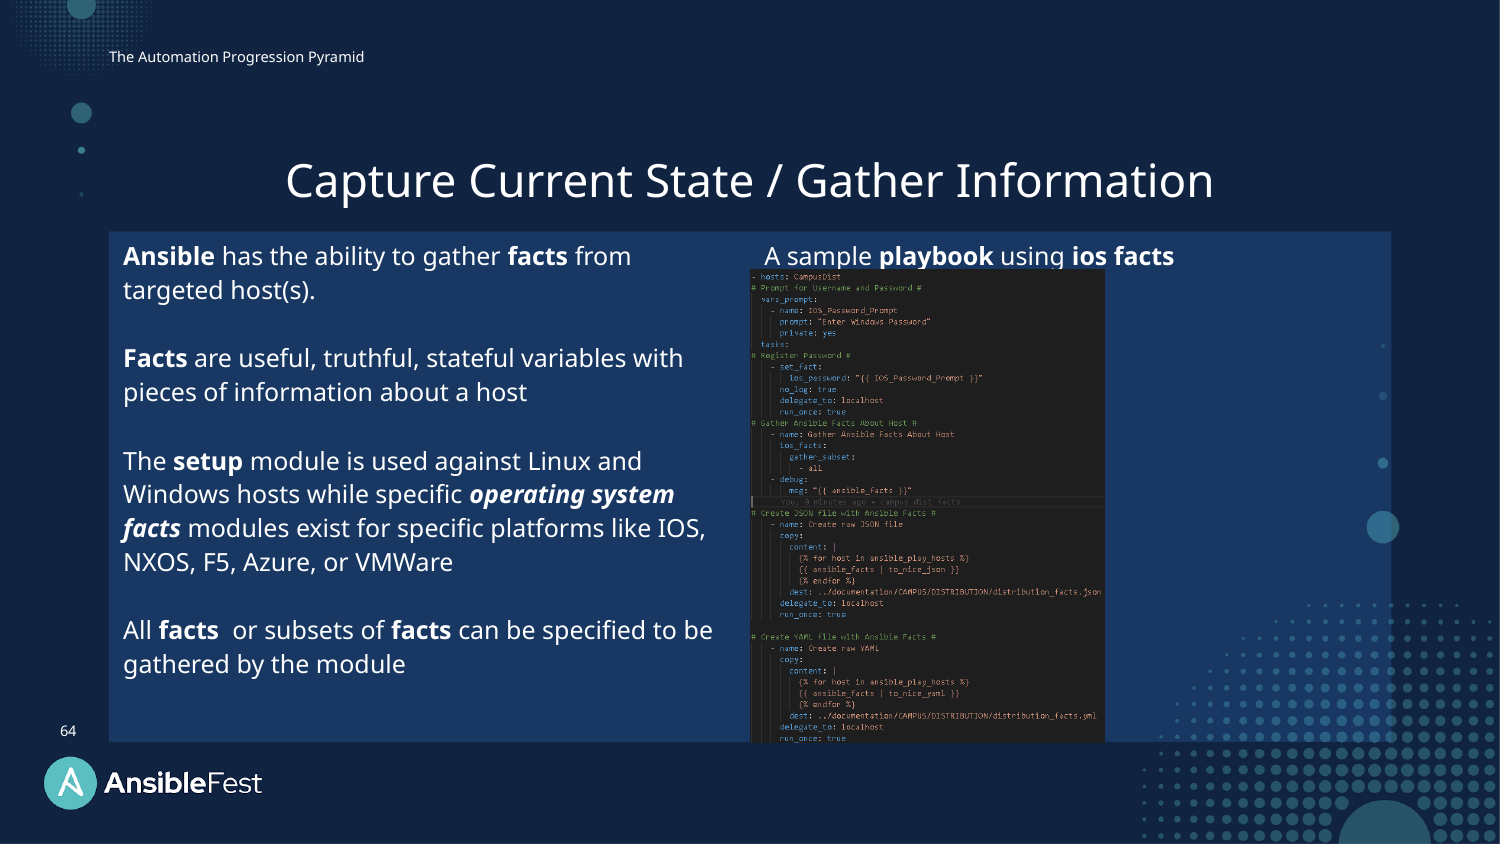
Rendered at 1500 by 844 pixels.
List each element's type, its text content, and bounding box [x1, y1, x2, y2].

text_box The Automation Progression Pyramid [55, 6, 689, 108]
text_box Capture Current State / Gather Information [108, 135, 1392, 204]
table_header A sample playbook using ios facts [749, 232, 1391, 742]
picture [0, 0, 1500, 844]
text_box 64 [8, 718, 108, 742]
table_header Ansible has the ability to gather facts from targeted host(s). Facts are useful, truthful, stateful variables with pieces of information about a host The setup module is used against Linux and Windows hosts while specific operating system facts modules exist for specific platforms like IOS, NXOS, F5, Azure, or VMWare All facts or subsets of facts can be specified to be gathered by the module [108, 232, 749, 742]
